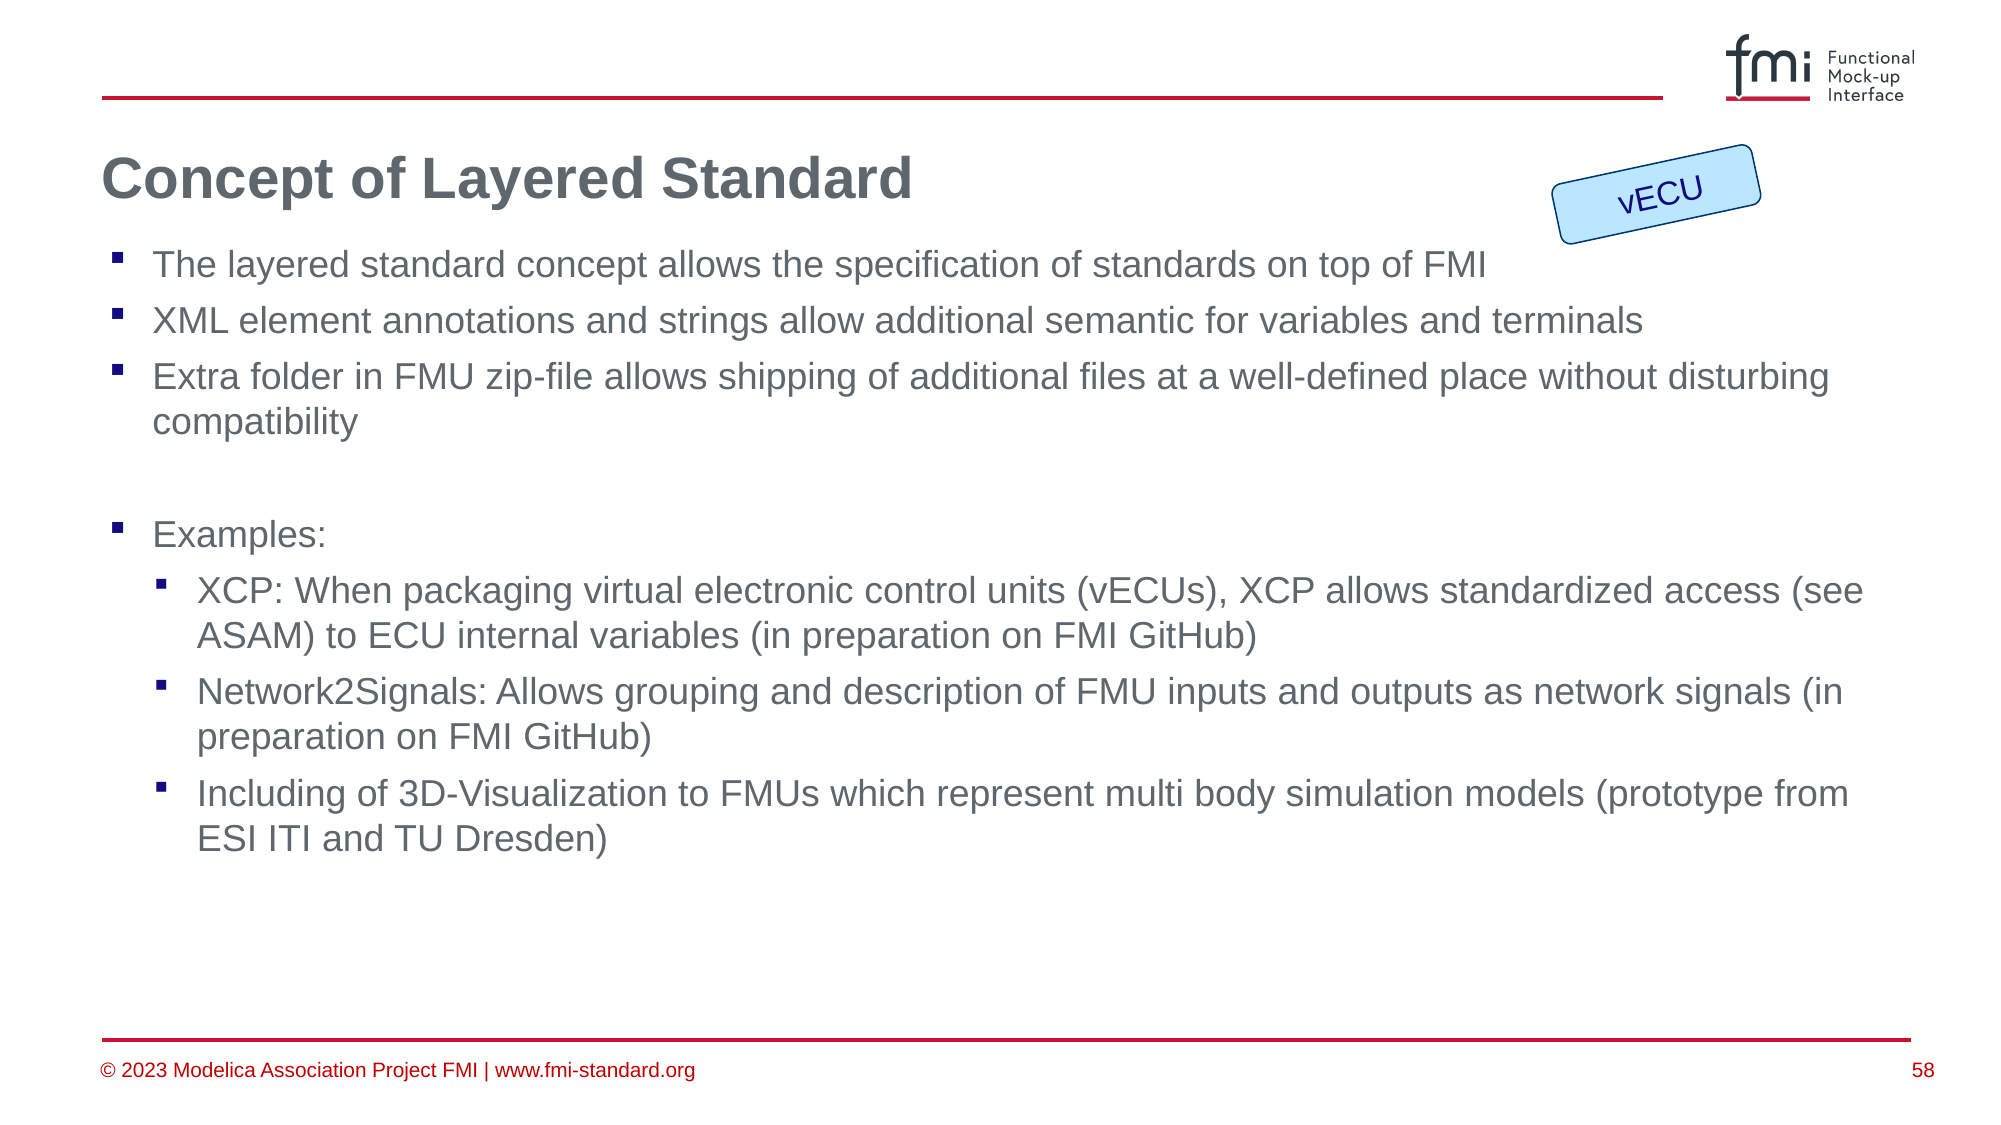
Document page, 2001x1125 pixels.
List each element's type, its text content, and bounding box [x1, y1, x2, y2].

title Concept of Layered Standard [101, 125, 1913, 232]
list The layered standard concept allows the specification of standards on top of FMI XML element annotations and strings allow additional semantic for variables and terminals Extra folder in FMU zip-file allows shipping of additional files at a well-defined place without disturbing compatibility Examples: XCP: When packaging virtual electronic control units (vECUs), XCP allows standardized access (see ASAM) to ECU internal variables (in preparation on FMI GitHub) Network2Signals: Allows grouping and description of FMU inputs and outputs as network signals (in preparation on FMI GitHub) Including of 3D-Visualization to FMUs which represent multi body simulation models (prototype from ESI ITI and TU Dresden) [108, 239, 1914, 1021]
picture [1726, 34, 1914, 101]
text_box vECU [1552, 144, 1761, 244]
